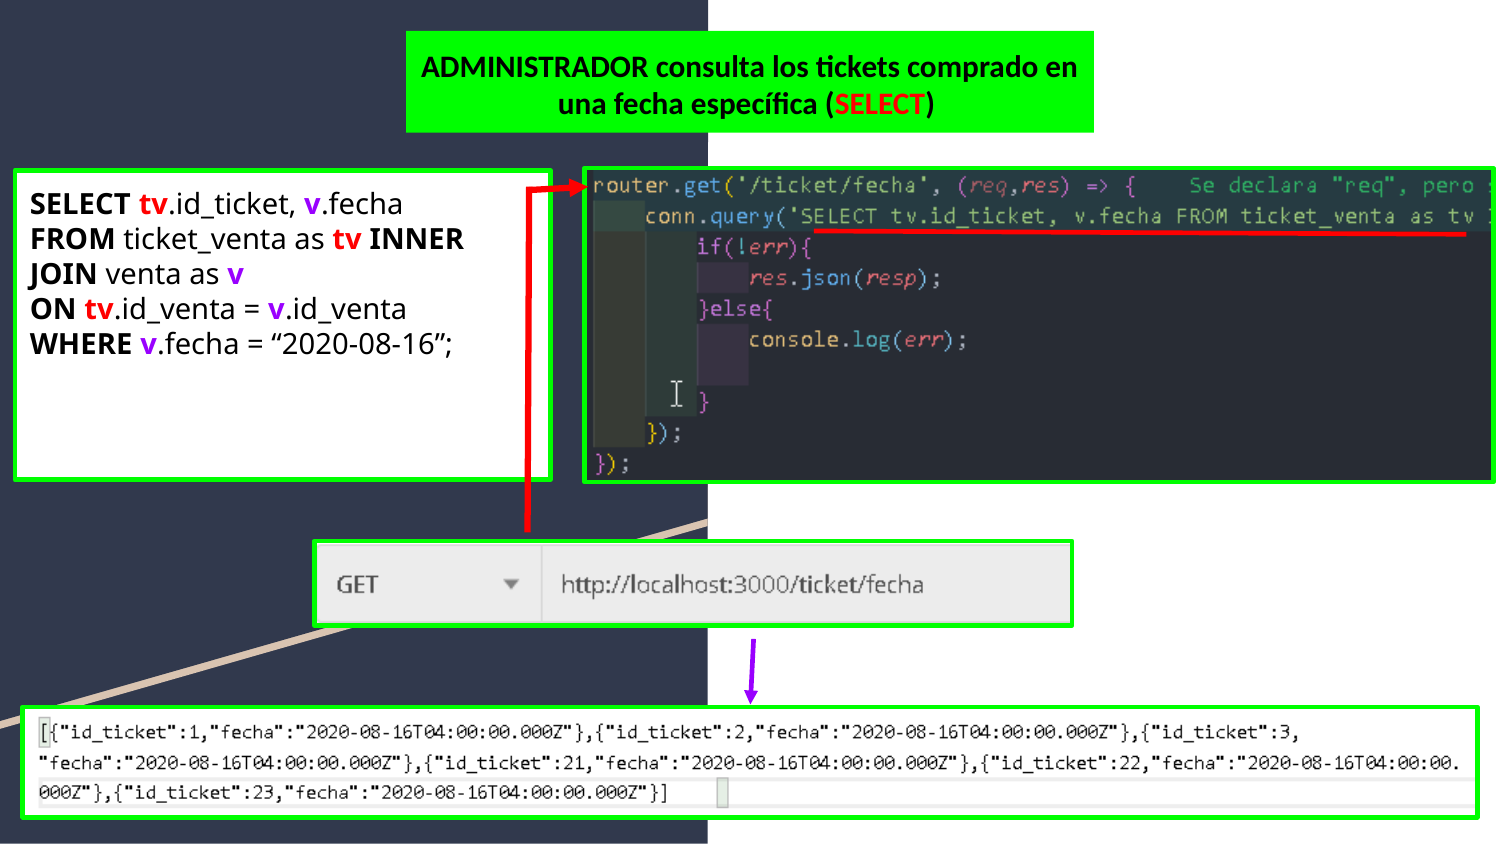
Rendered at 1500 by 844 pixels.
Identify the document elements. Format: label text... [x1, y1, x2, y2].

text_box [530, 186, 589, 191]
text_box ADMINISTRADOR consulta los tickets comprado en una fecha específica (SELECT) [406, 30, 1094, 133]
picture [316, 543, 1070, 624]
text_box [813, 230, 1467, 235]
picture [586, 170, 1492, 480]
text_box SELECT tv.id_ticket, v.fecha FROM ticket_venta as tv INNER JOIN venta as v ON tv.id_venta = v.id_venta WHERE v.fecha = “2020-08-16”; [14, 170, 551, 480]
picture [24, 709, 1476, 816]
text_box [750, 638, 754, 705]
